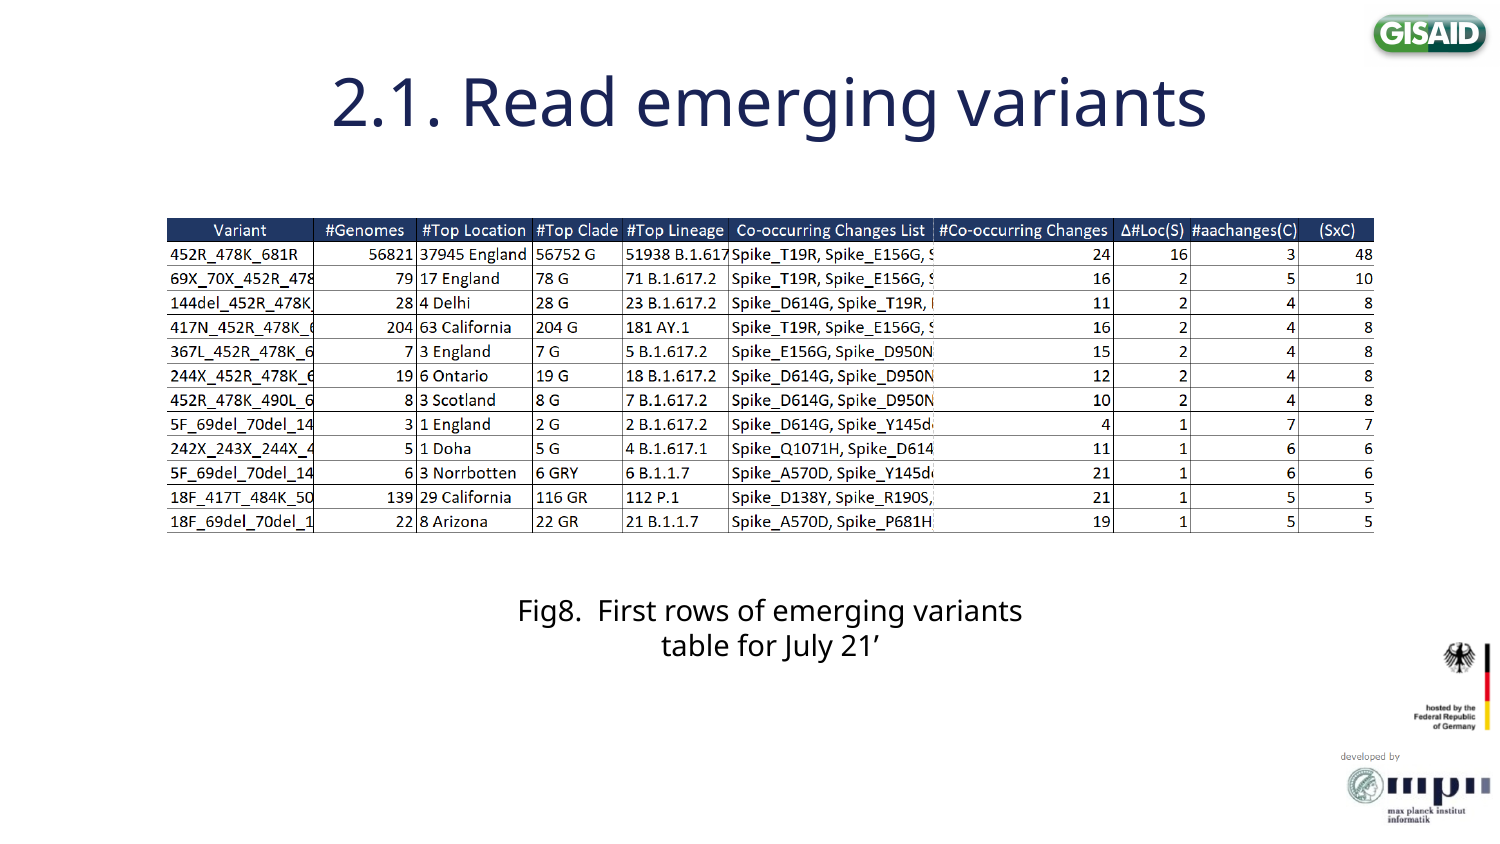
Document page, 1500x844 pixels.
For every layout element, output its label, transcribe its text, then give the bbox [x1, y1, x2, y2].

text_box Fig8. First rows of emerging variants table for July 21’ [500, 585, 1040, 671]
picture [1315, 635, 1499, 840]
title 2.1. Read emerging variants [97, 45, 1444, 170]
picture [1364, 4, 1500, 68]
picture [166, 218, 1374, 533]
